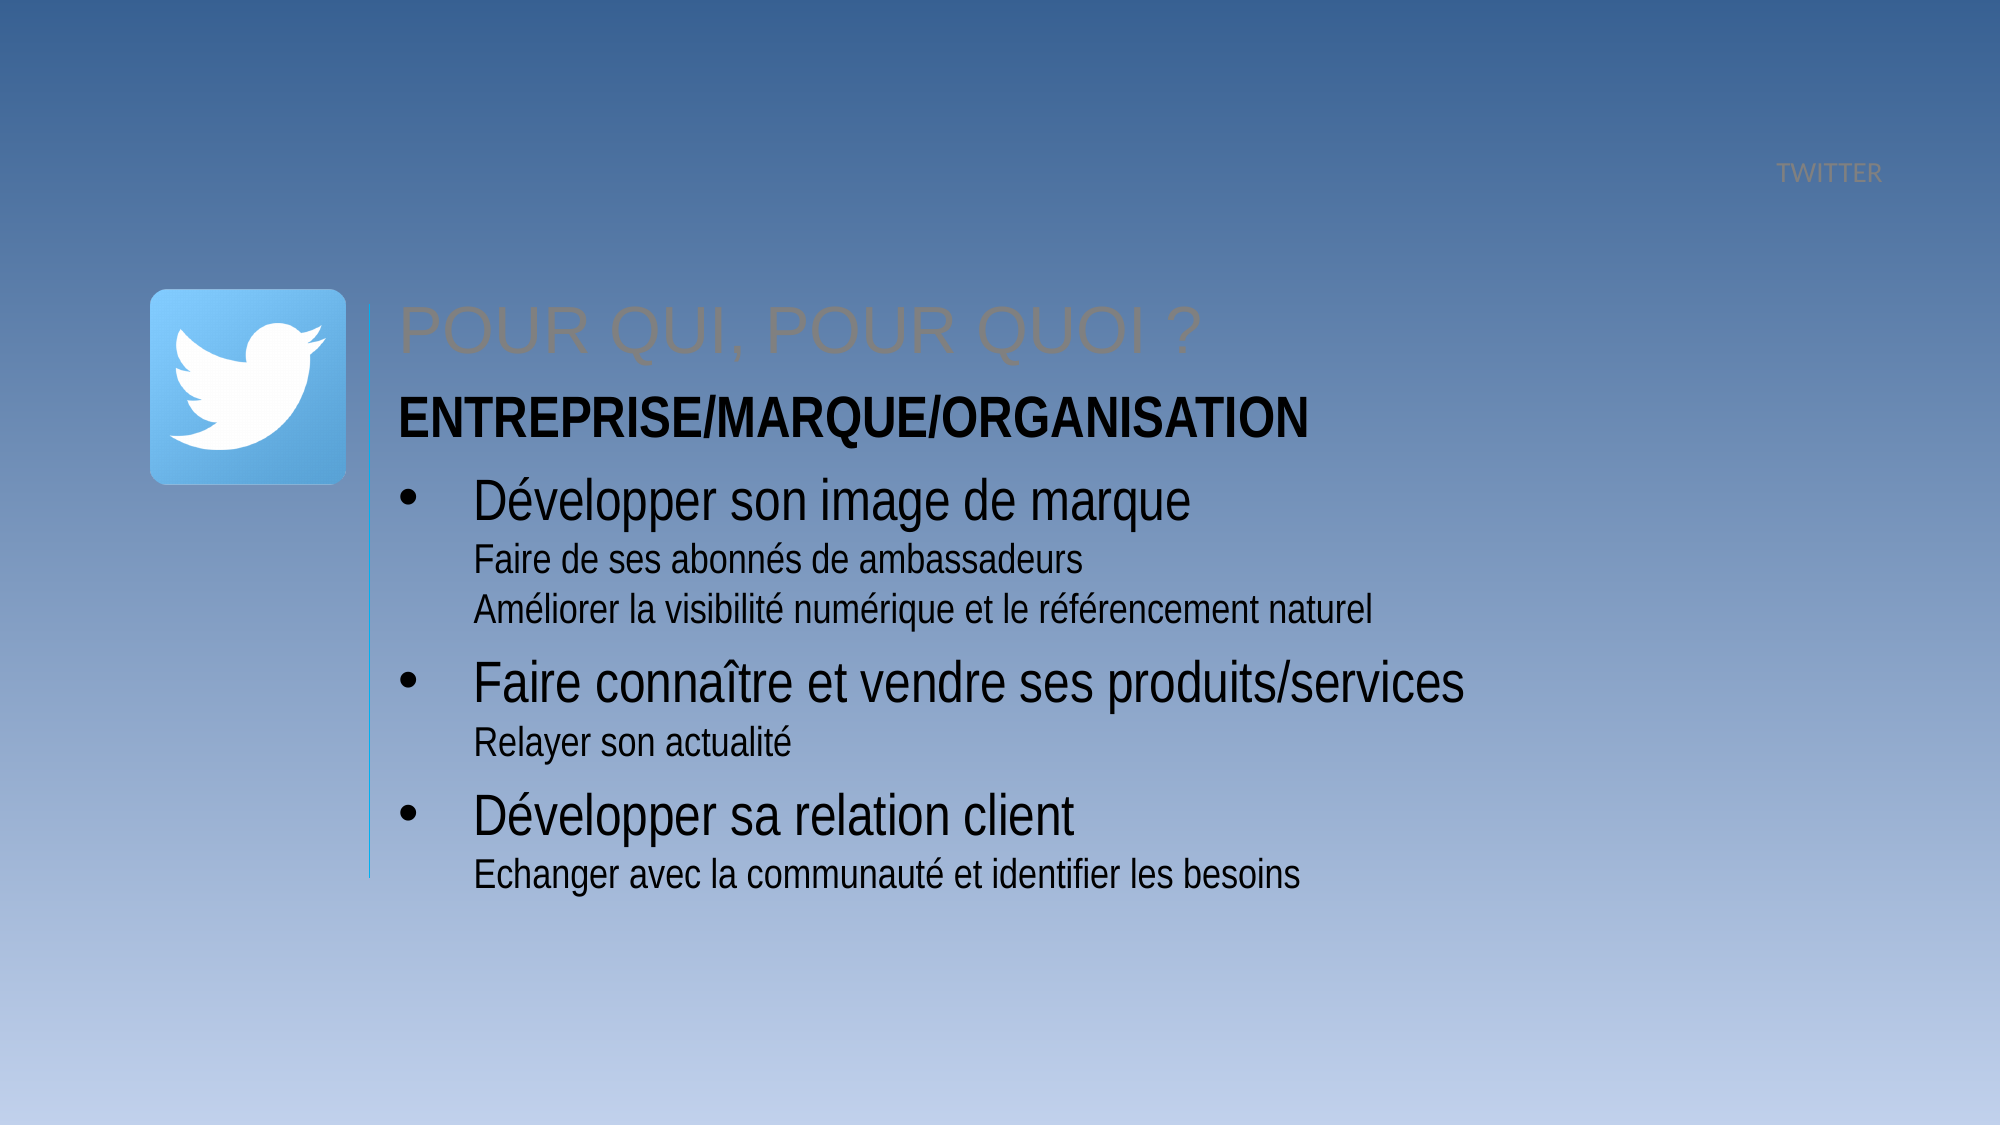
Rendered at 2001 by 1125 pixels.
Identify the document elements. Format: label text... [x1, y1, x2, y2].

picture [139, 279, 356, 495]
text_box POUR QUI, POUR QUOI ? ENTREPRISE/MARQUE/ORGANISATION Développer son image de marque Faire de ses abonnés de ambassadeurs Améliorer la visibilité numérique et le référencement naturel Faire connaître et vendre ses produits/services Relayer son actualité Développer sa relation client Echanger avec la communauté et identifier les besoins [383, 279, 1898, 905]
text_box TWITTER [98, 91, 1898, 250]
